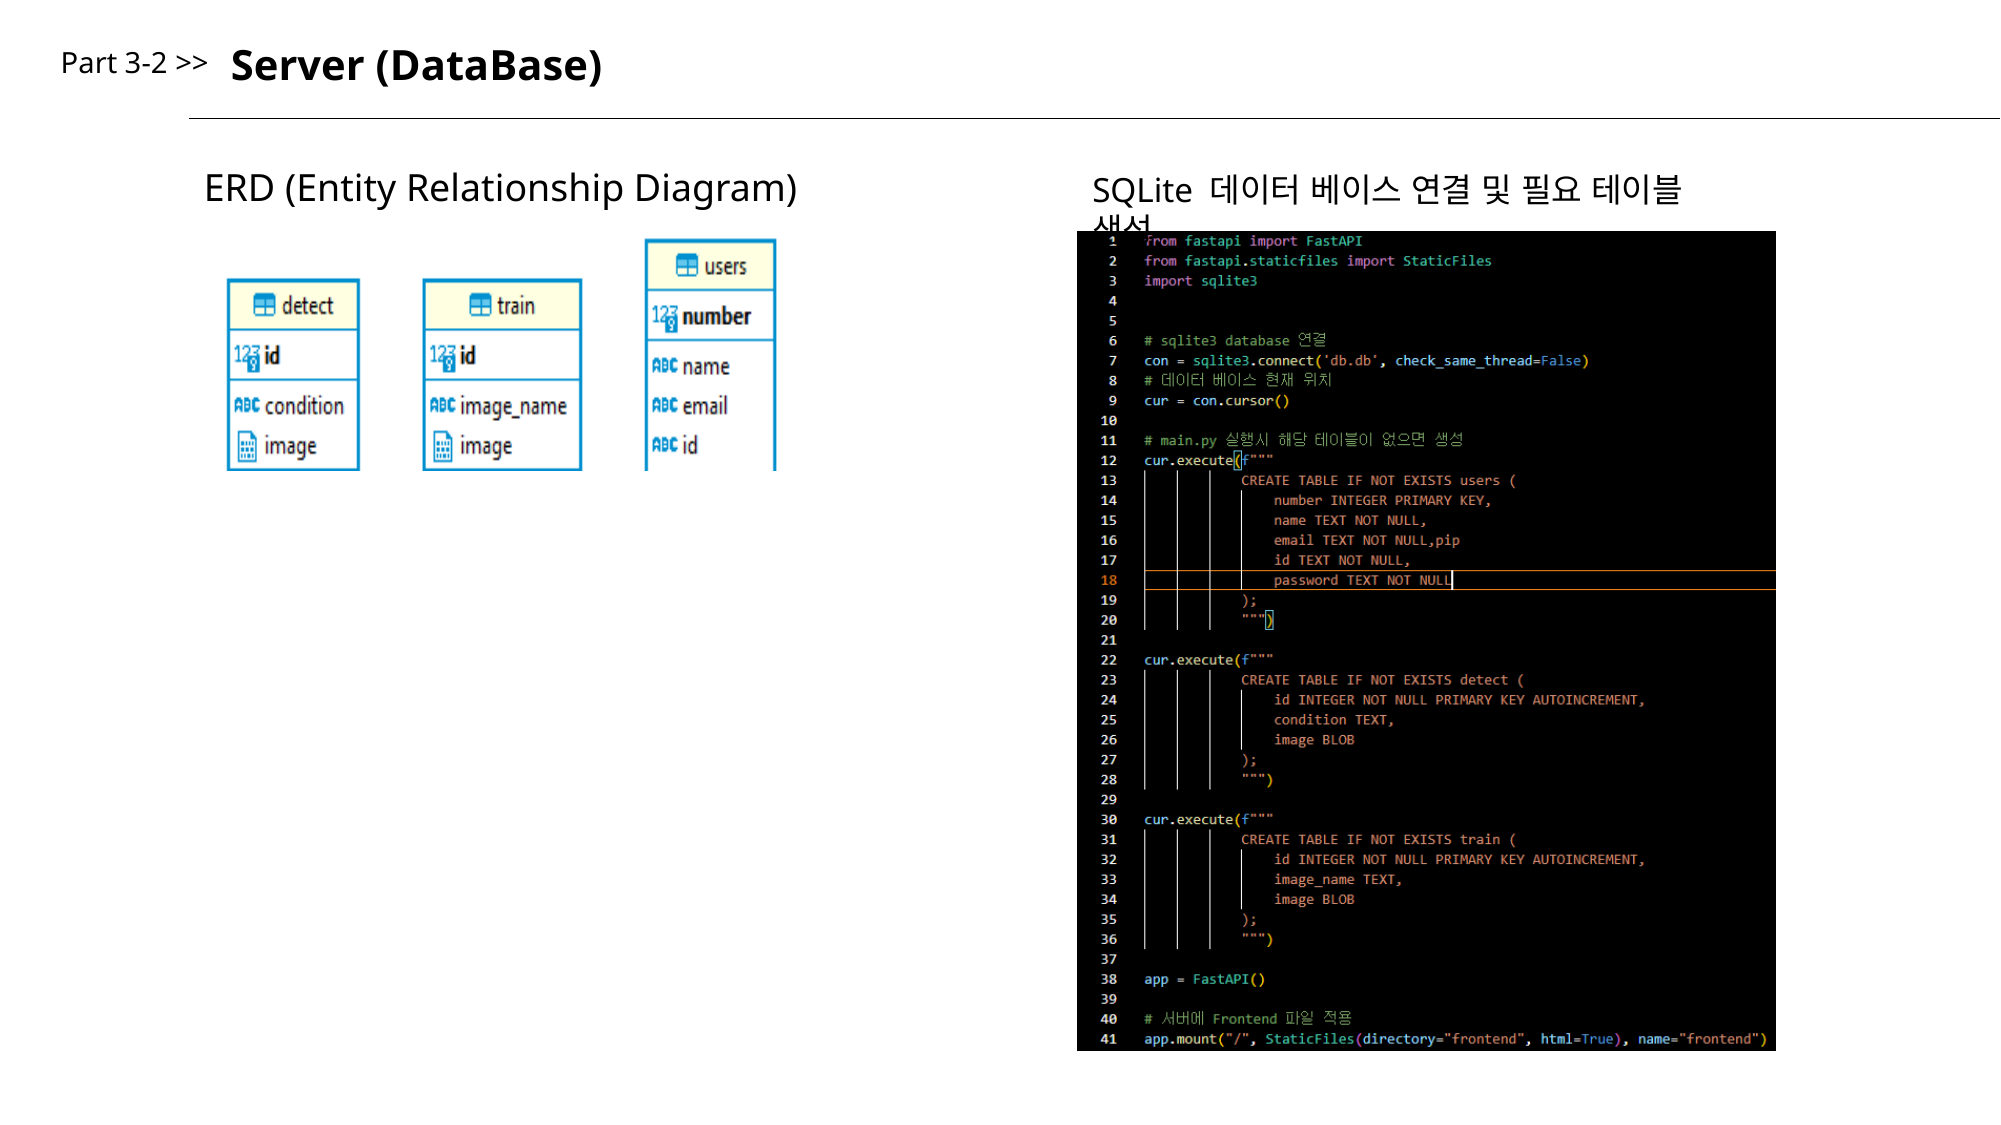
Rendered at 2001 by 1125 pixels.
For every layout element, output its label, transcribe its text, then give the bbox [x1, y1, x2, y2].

picture [1077, 231, 1776, 1051]
text_box SQLite 데이터 베이스 연결 및 필요 테이블 생성 [1077, 161, 1738, 231]
picture [230, 283, 357, 328]
text_box Server (DataBase) [205, 31, 618, 97]
text_box Part 3-2 >> [45, 36, 205, 87]
picture [426, 283, 579, 328]
picture [426, 331, 579, 468]
picture [648, 243, 773, 471]
picture [209, 231, 811, 471]
picture [230, 331, 357, 468]
text_box ERD (Entity Relationship Diagram) [189, 156, 993, 217]
